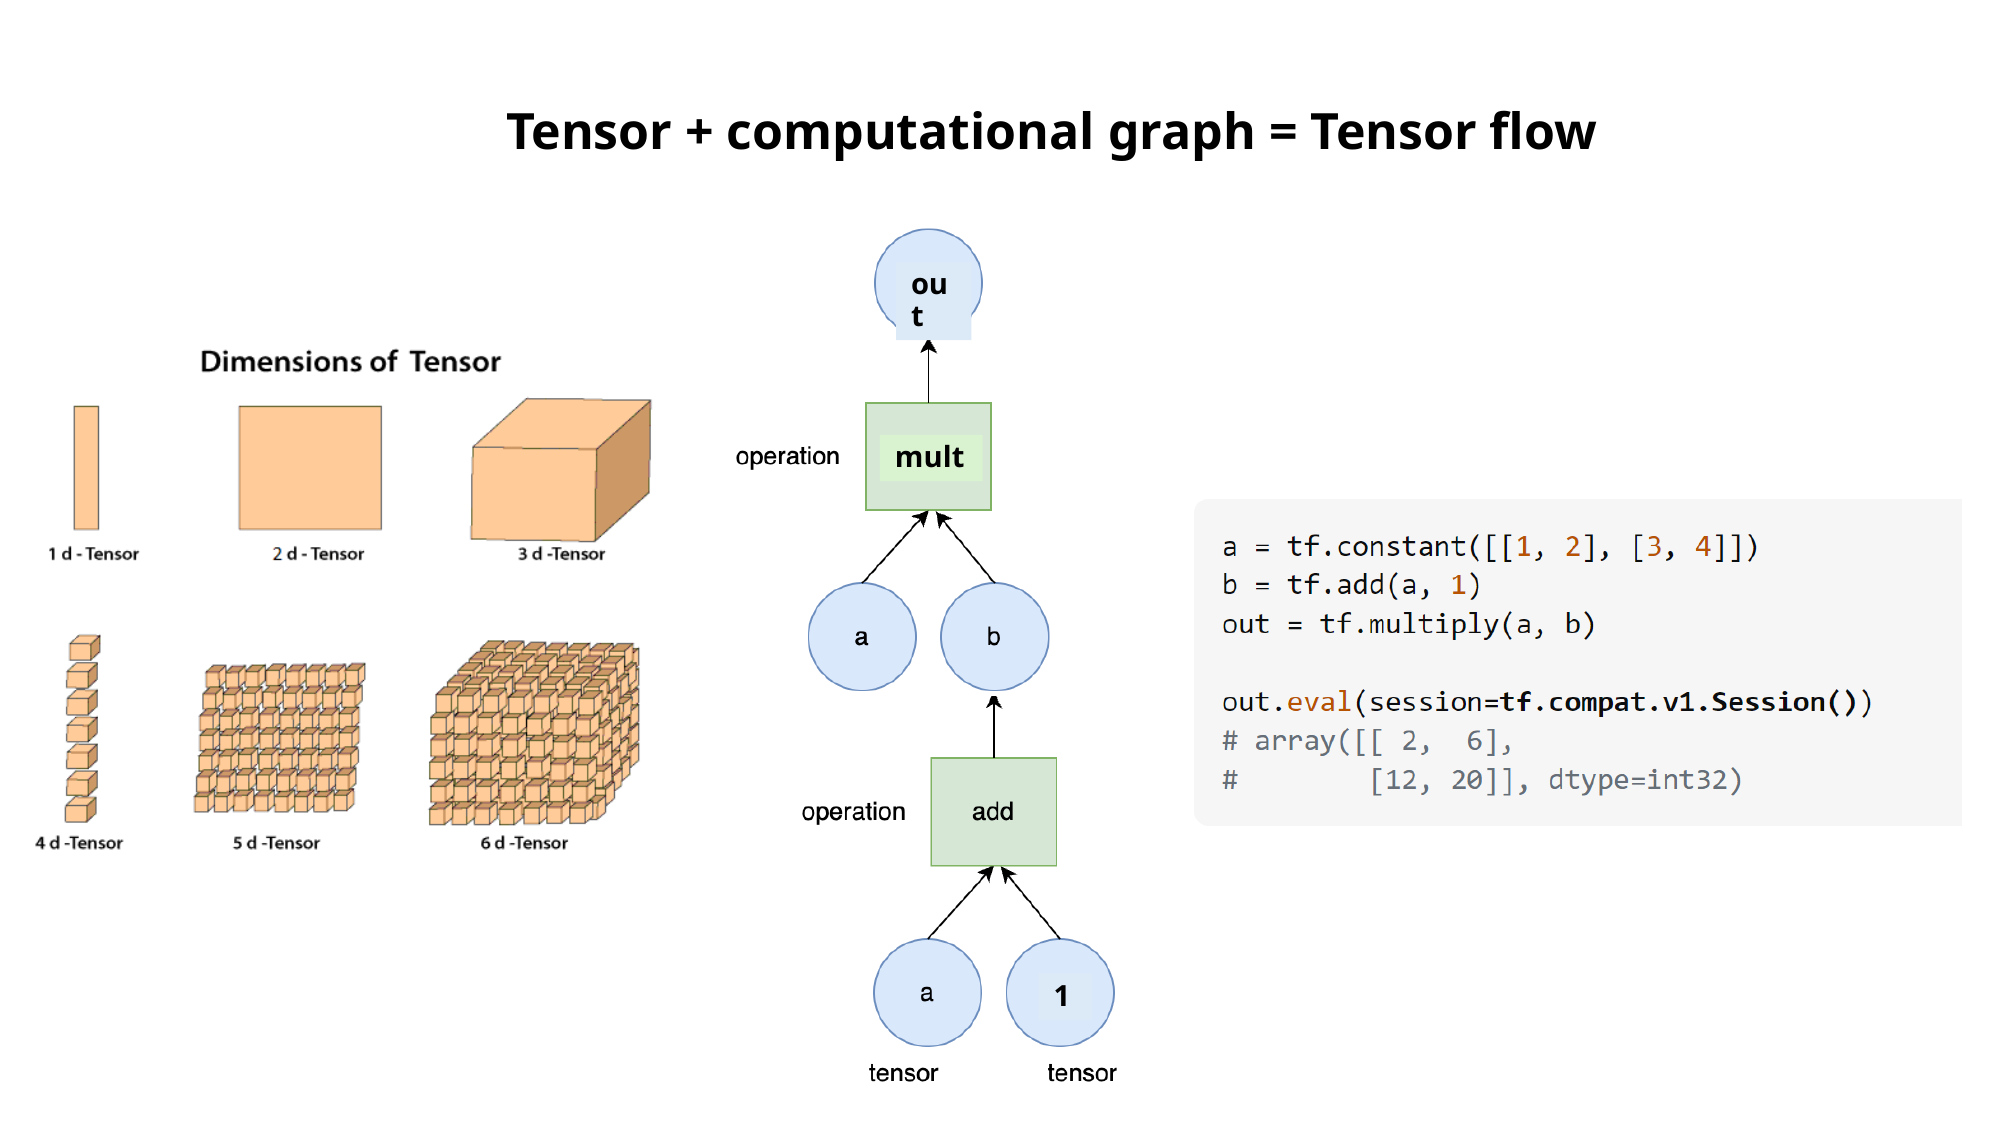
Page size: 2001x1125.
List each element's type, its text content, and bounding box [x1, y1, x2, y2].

picture [720, 218, 1132, 1099]
picture [19, 346, 657, 857]
picture [1160, 480, 1963, 850]
subtitle Tensor + computational graph = Tensor flow [491, 99, 1722, 767]
